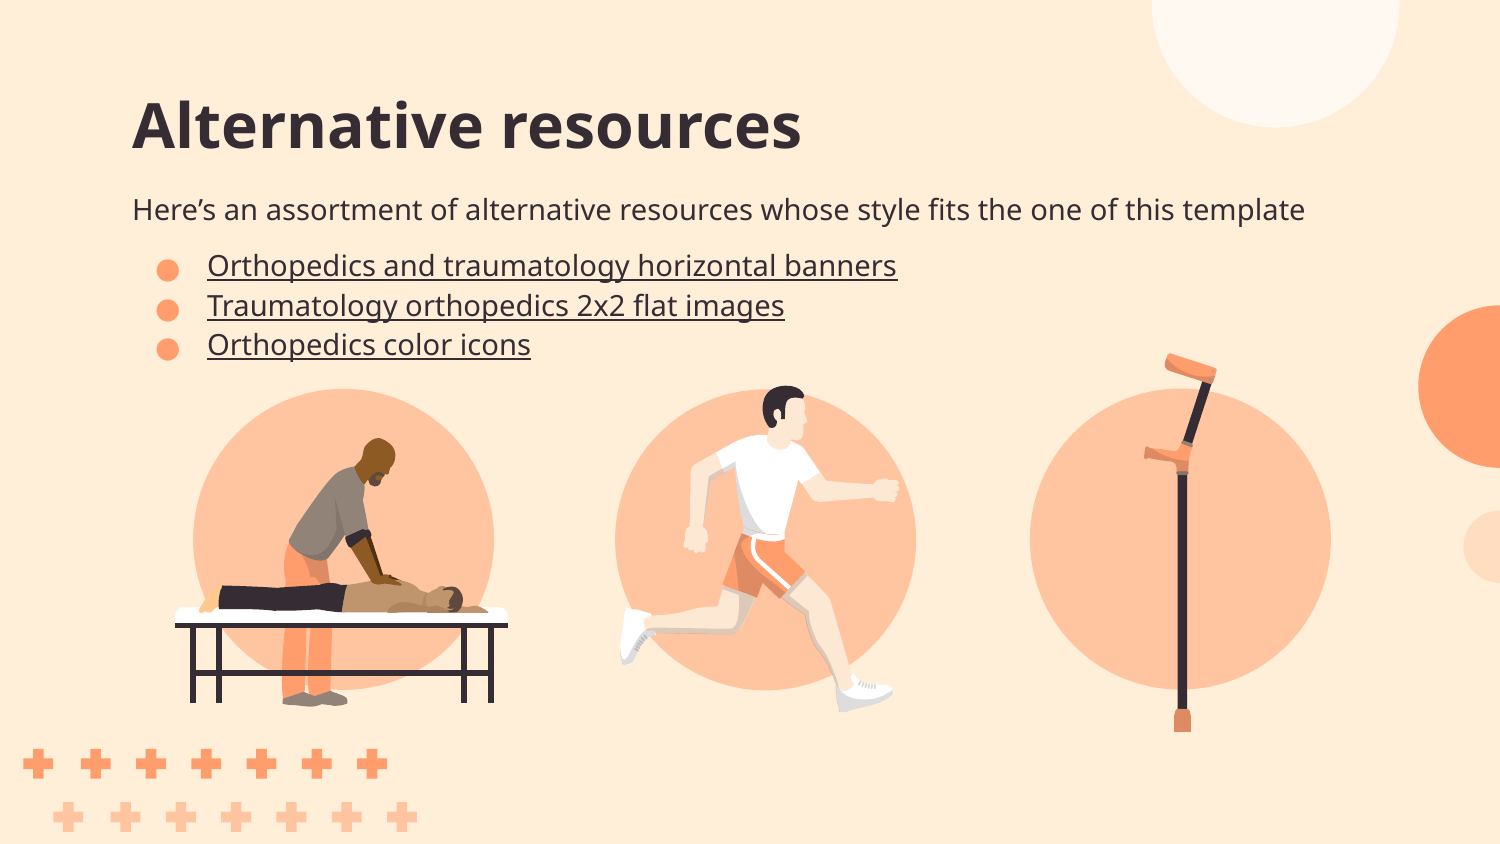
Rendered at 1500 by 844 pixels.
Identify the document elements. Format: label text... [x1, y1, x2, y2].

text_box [174, 388, 508, 707]
title Alternative resources [117, 70, 1383, 148]
subtitle Here’s an assortment of alternative resources whose style fits the one of this template Orthopedics and traumatology horizontal banners Traumatology orthopedics 2x2 flat images Orthopedics color icons [117, 176, 1383, 354]
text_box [614, 385, 917, 713]
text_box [1029, 353, 1332, 733]
